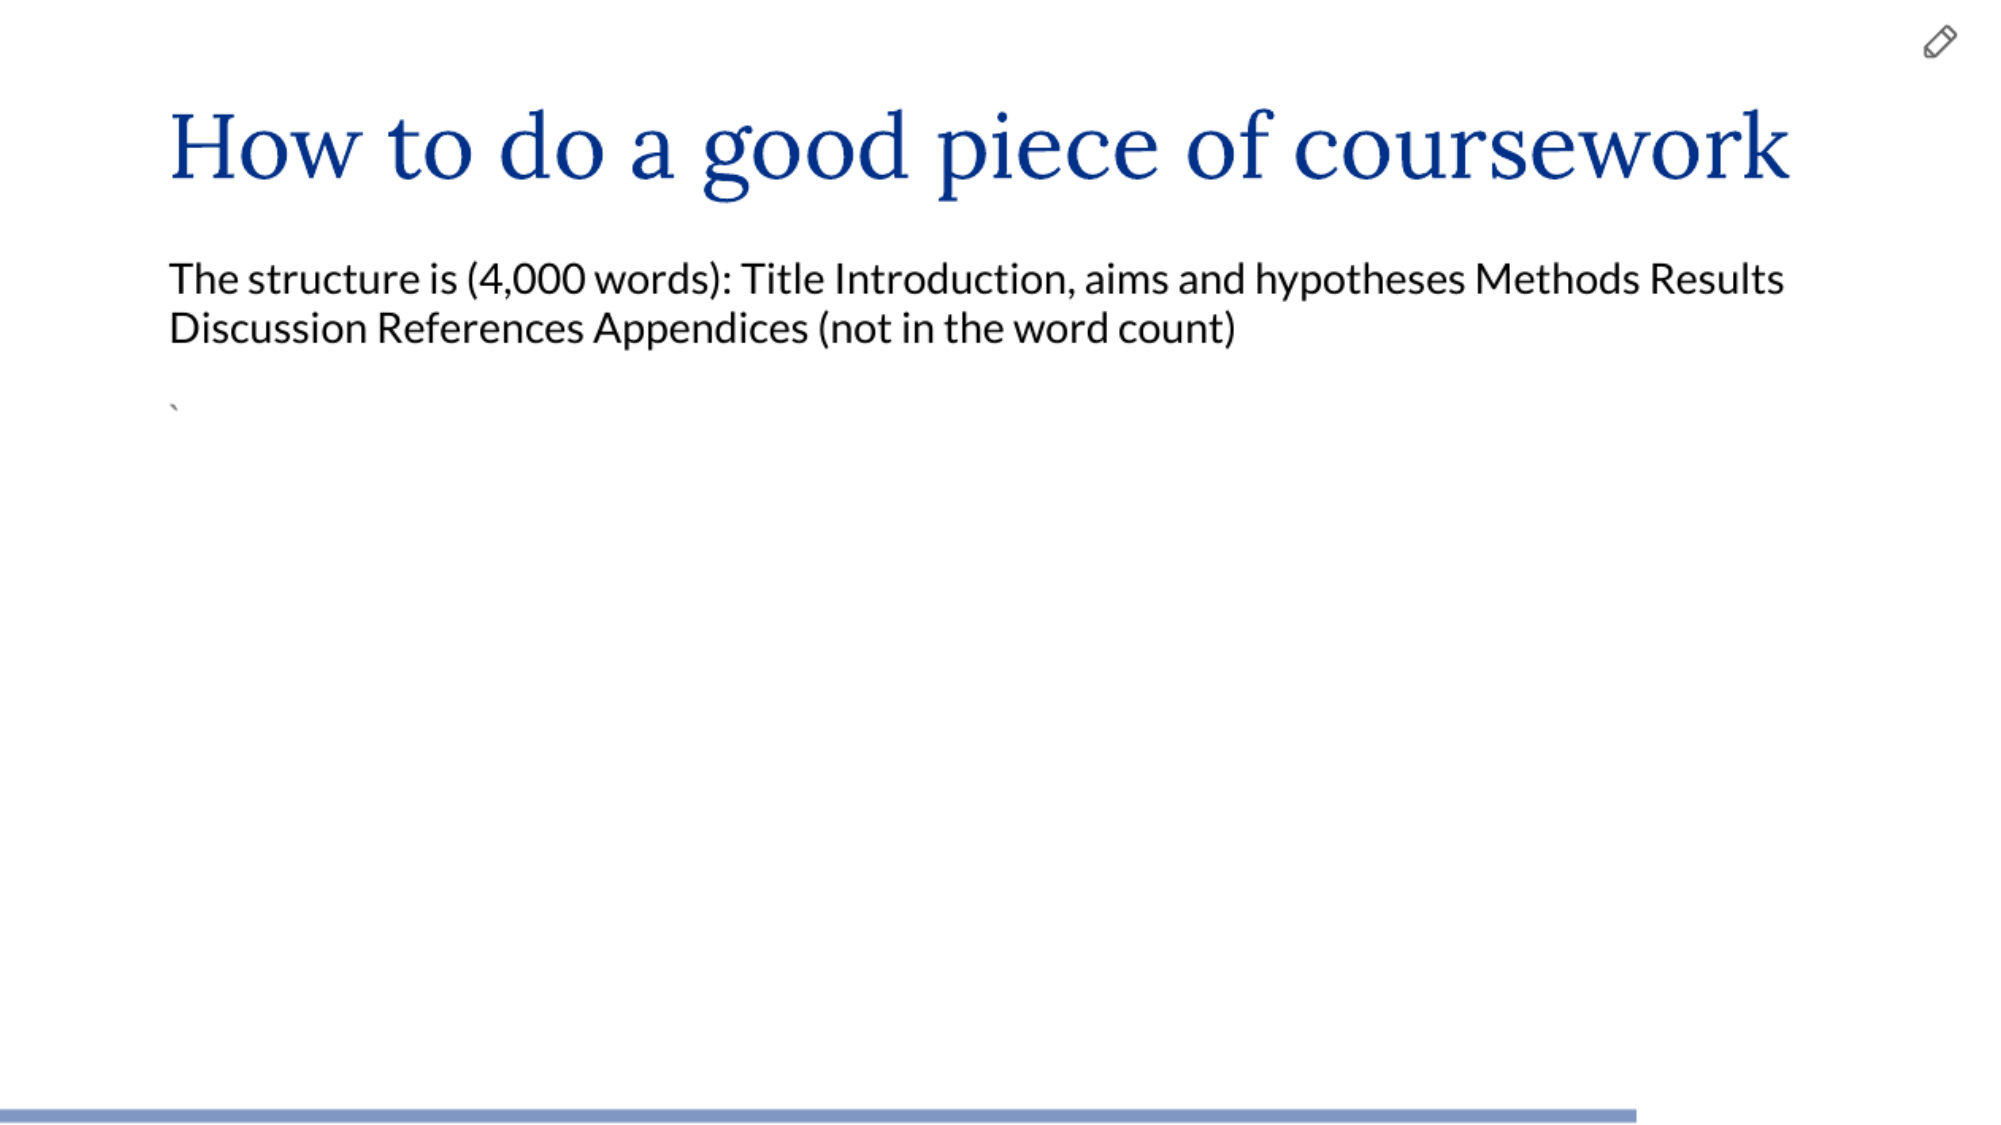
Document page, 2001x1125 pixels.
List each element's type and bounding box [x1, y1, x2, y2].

list [0, 0, 2000, 1125]
